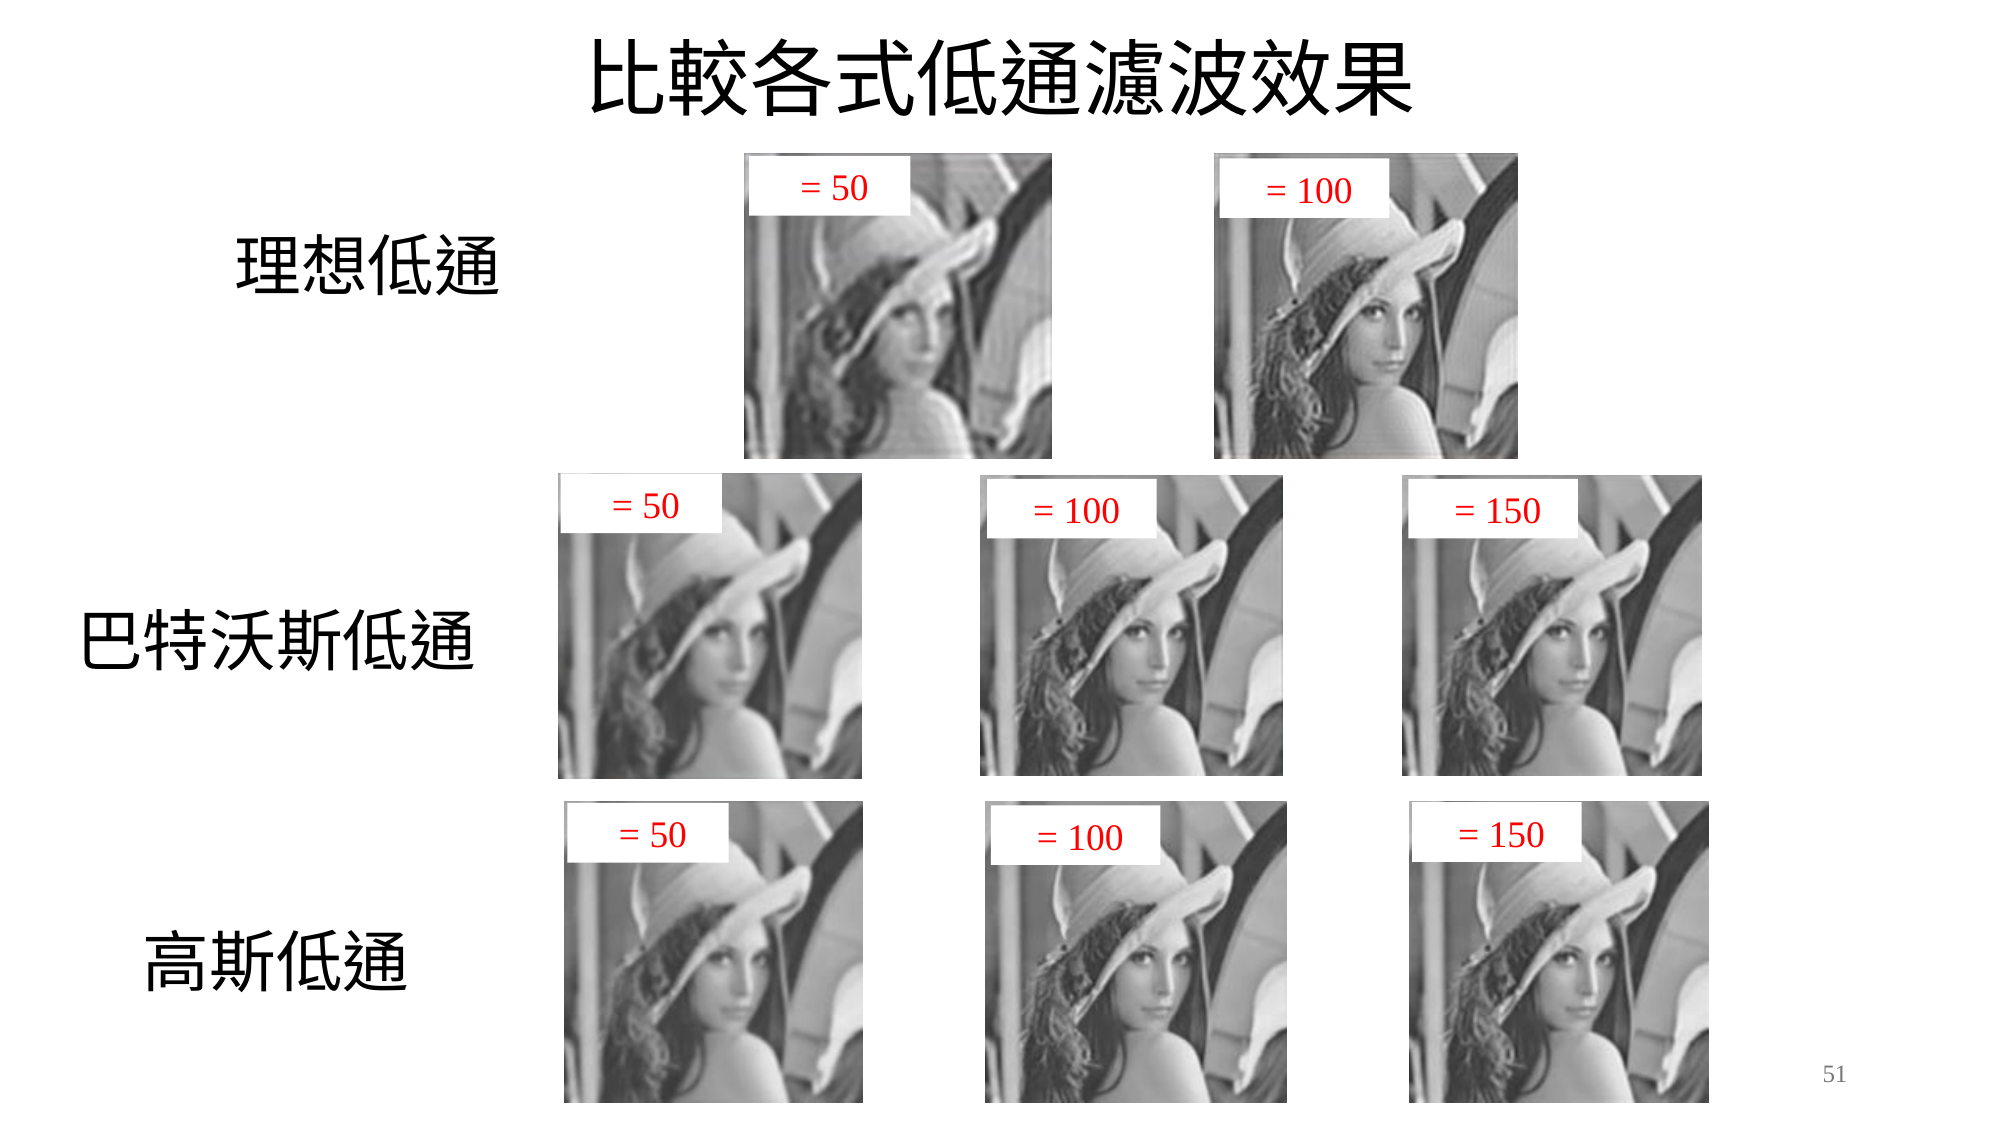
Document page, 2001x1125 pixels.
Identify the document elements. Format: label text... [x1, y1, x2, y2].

text_box 比較各式低通濾波效果 [0, 18, 2000, 134]
picture [980, 475, 1284, 777]
picture [1409, 801, 1709, 1103]
slide_number 51 [1709, 1042, 1863, 1103]
picture [985, 801, 1288, 1103]
picture [1213, 153, 1518, 460]
picture [1402, 475, 1703, 777]
picture [744, 153, 1053, 460]
text_box 理想低通 [219, 216, 517, 312]
text_box 巴特沃斯低通 [61, 591, 492, 687]
picture [558, 472, 862, 779]
picture [563, 801, 864, 1103]
text_box 高斯低通 [127, 912, 425, 1008]
